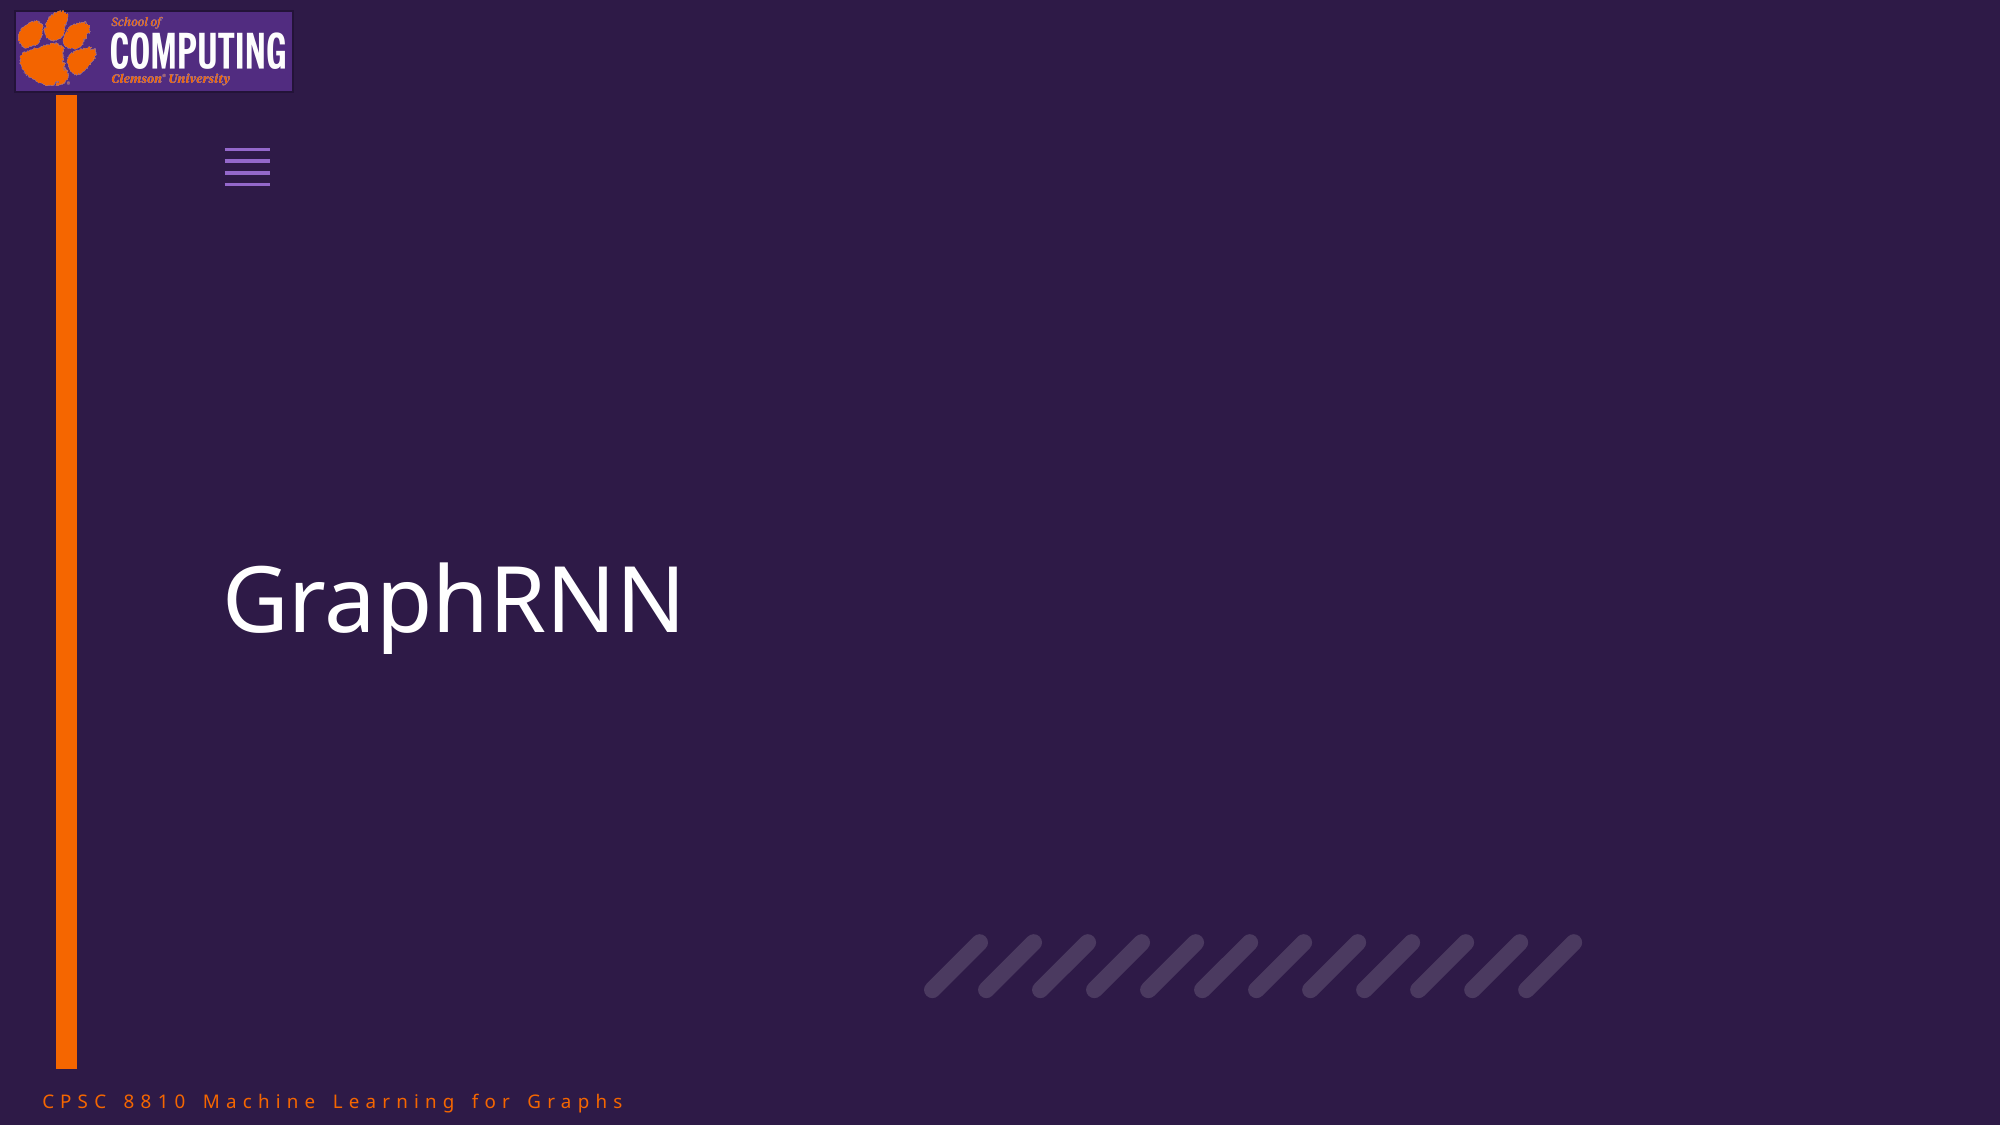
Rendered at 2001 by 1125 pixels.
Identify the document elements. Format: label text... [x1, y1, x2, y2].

title GraphRNN [222, 562, 1906, 652]
picture [18, 10, 285, 86]
